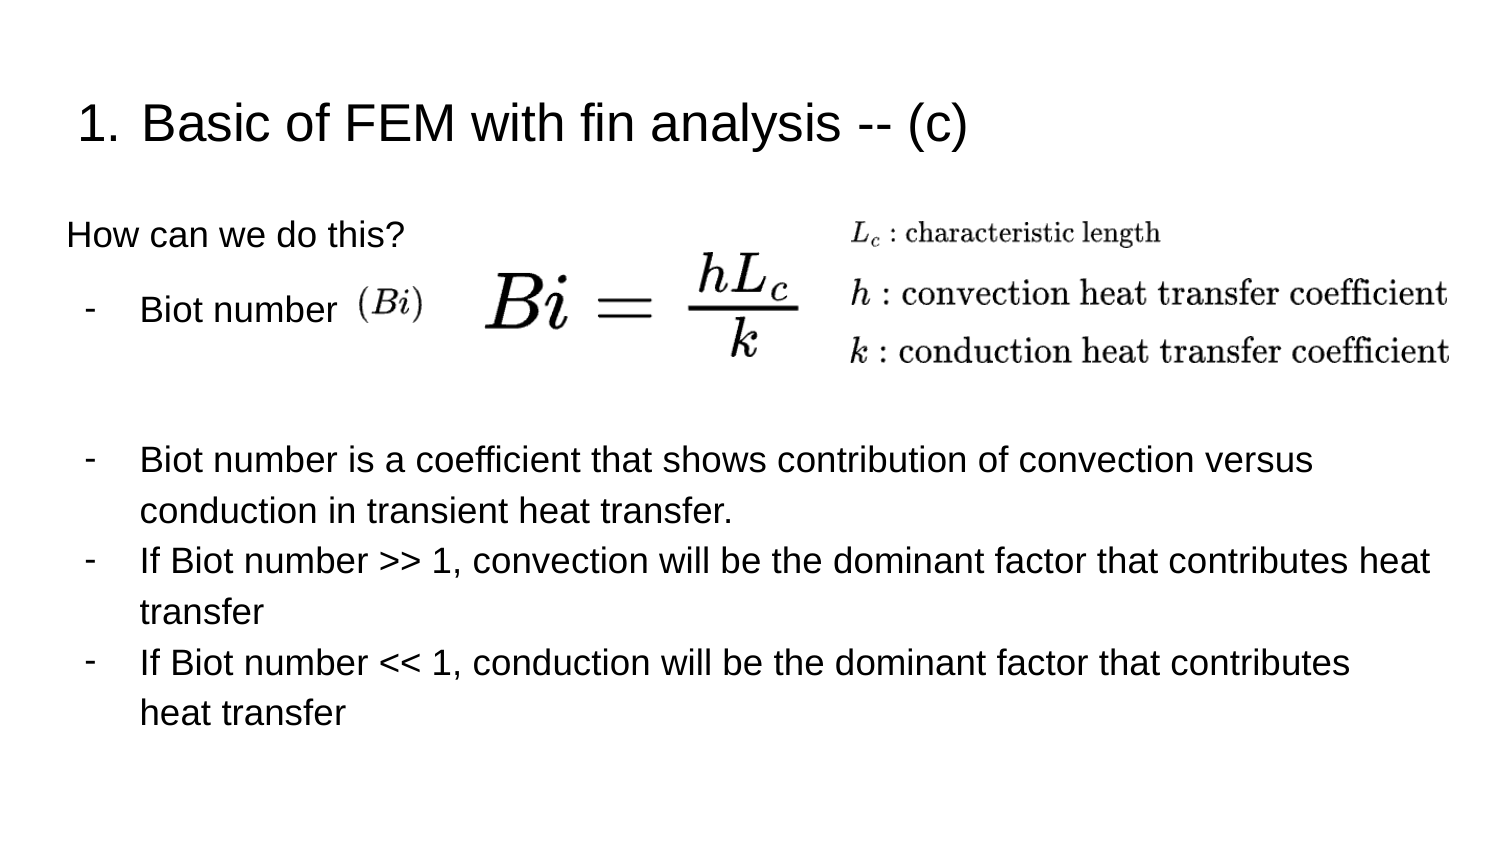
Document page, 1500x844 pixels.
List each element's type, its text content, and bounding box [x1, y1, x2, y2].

title Basic of FEM with fin analysis -- (c) [51, 72, 1449, 167]
picture [850, 220, 1161, 248]
list How can we do this? Biot number Biot number is a coefficient that shows contribution of convection versus conduction in transient heat transfer. If Biot number >> 1, convection will be the dominant factor that contributes heat transfer If Biot number << 1, conduction will be the dominant factor that contributes heat transfer [51, 189, 1449, 750]
picture [850, 278, 1450, 305]
picture [481, 251, 808, 357]
picture [356, 285, 425, 323]
picture [849, 336, 1451, 363]
